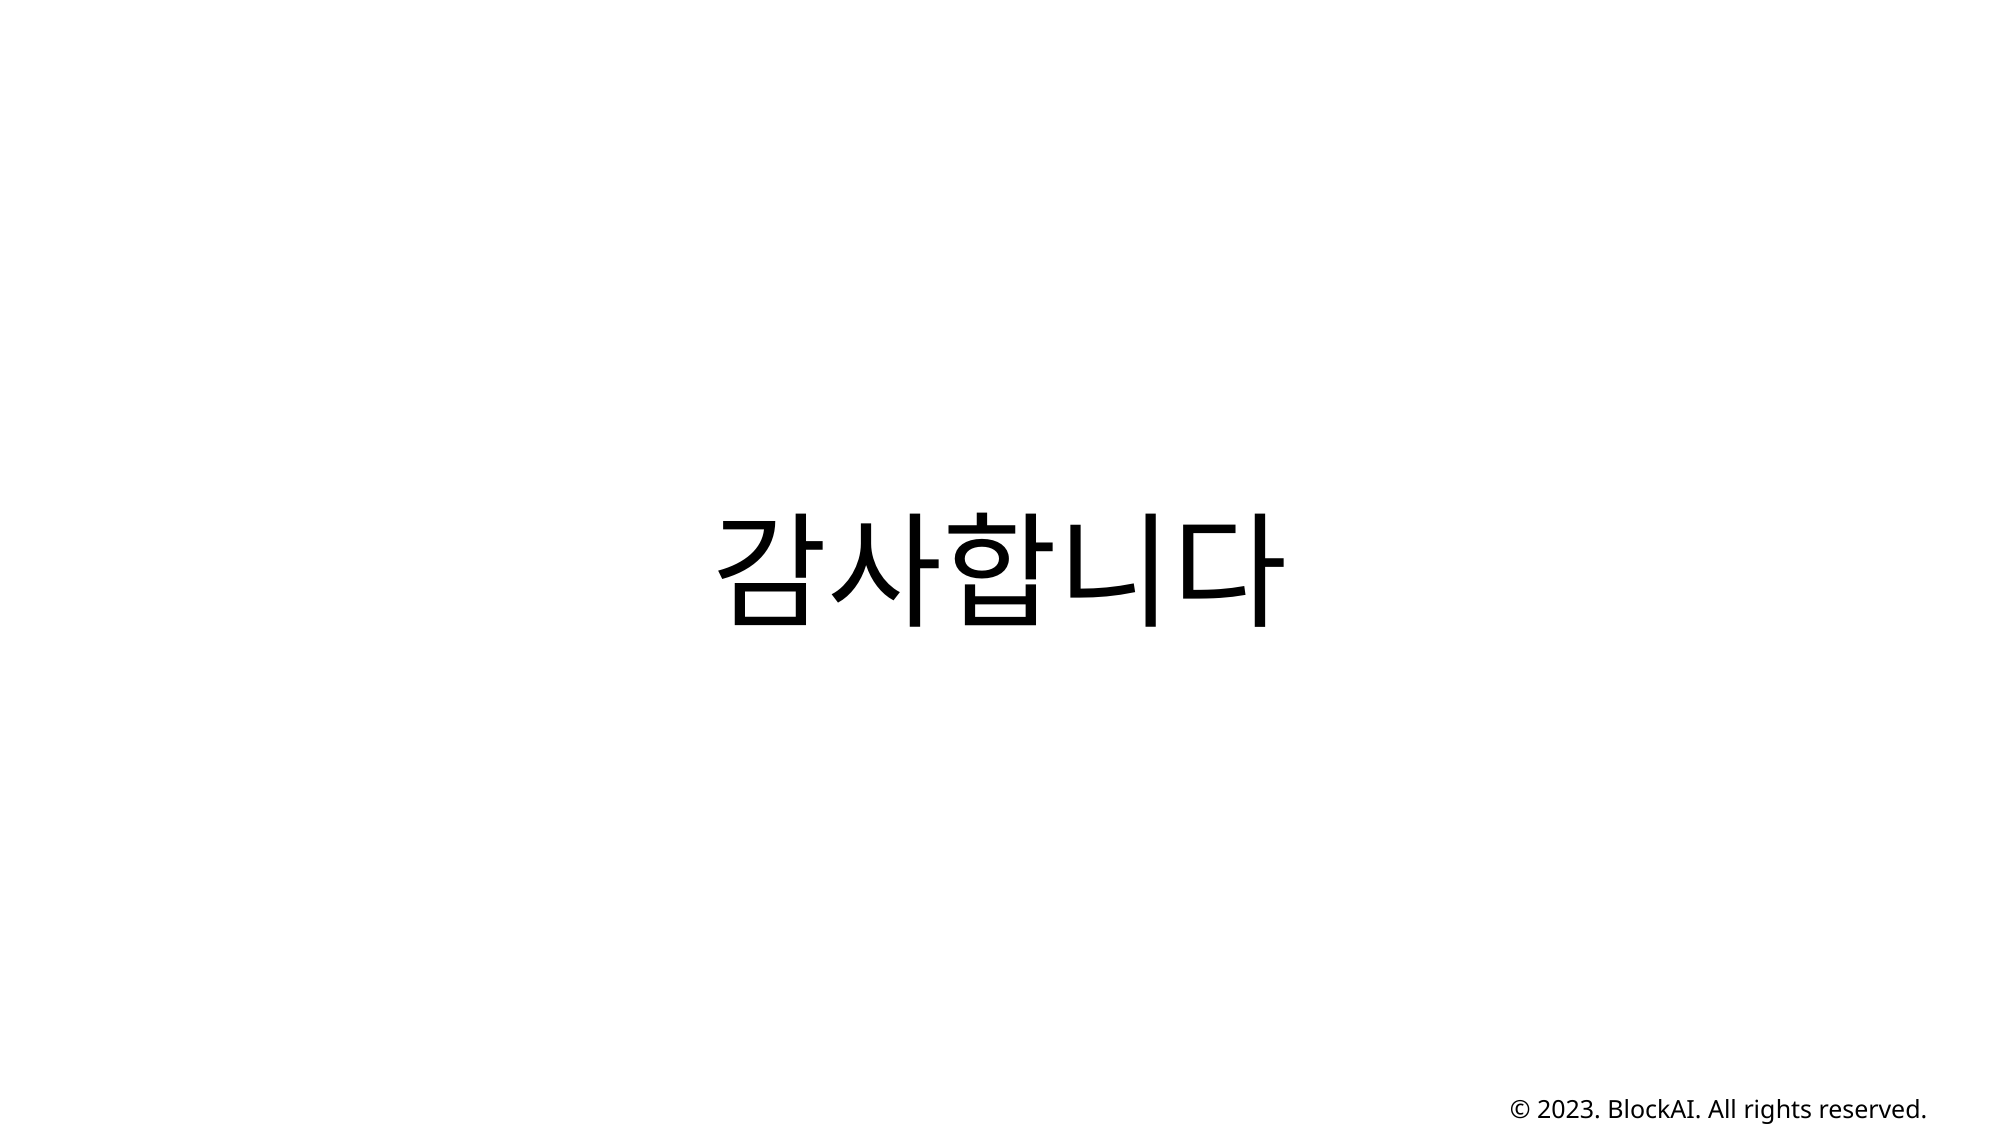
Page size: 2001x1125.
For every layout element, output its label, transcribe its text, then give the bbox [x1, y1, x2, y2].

list 감사합니다 [54, 119, 1945, 1035]
